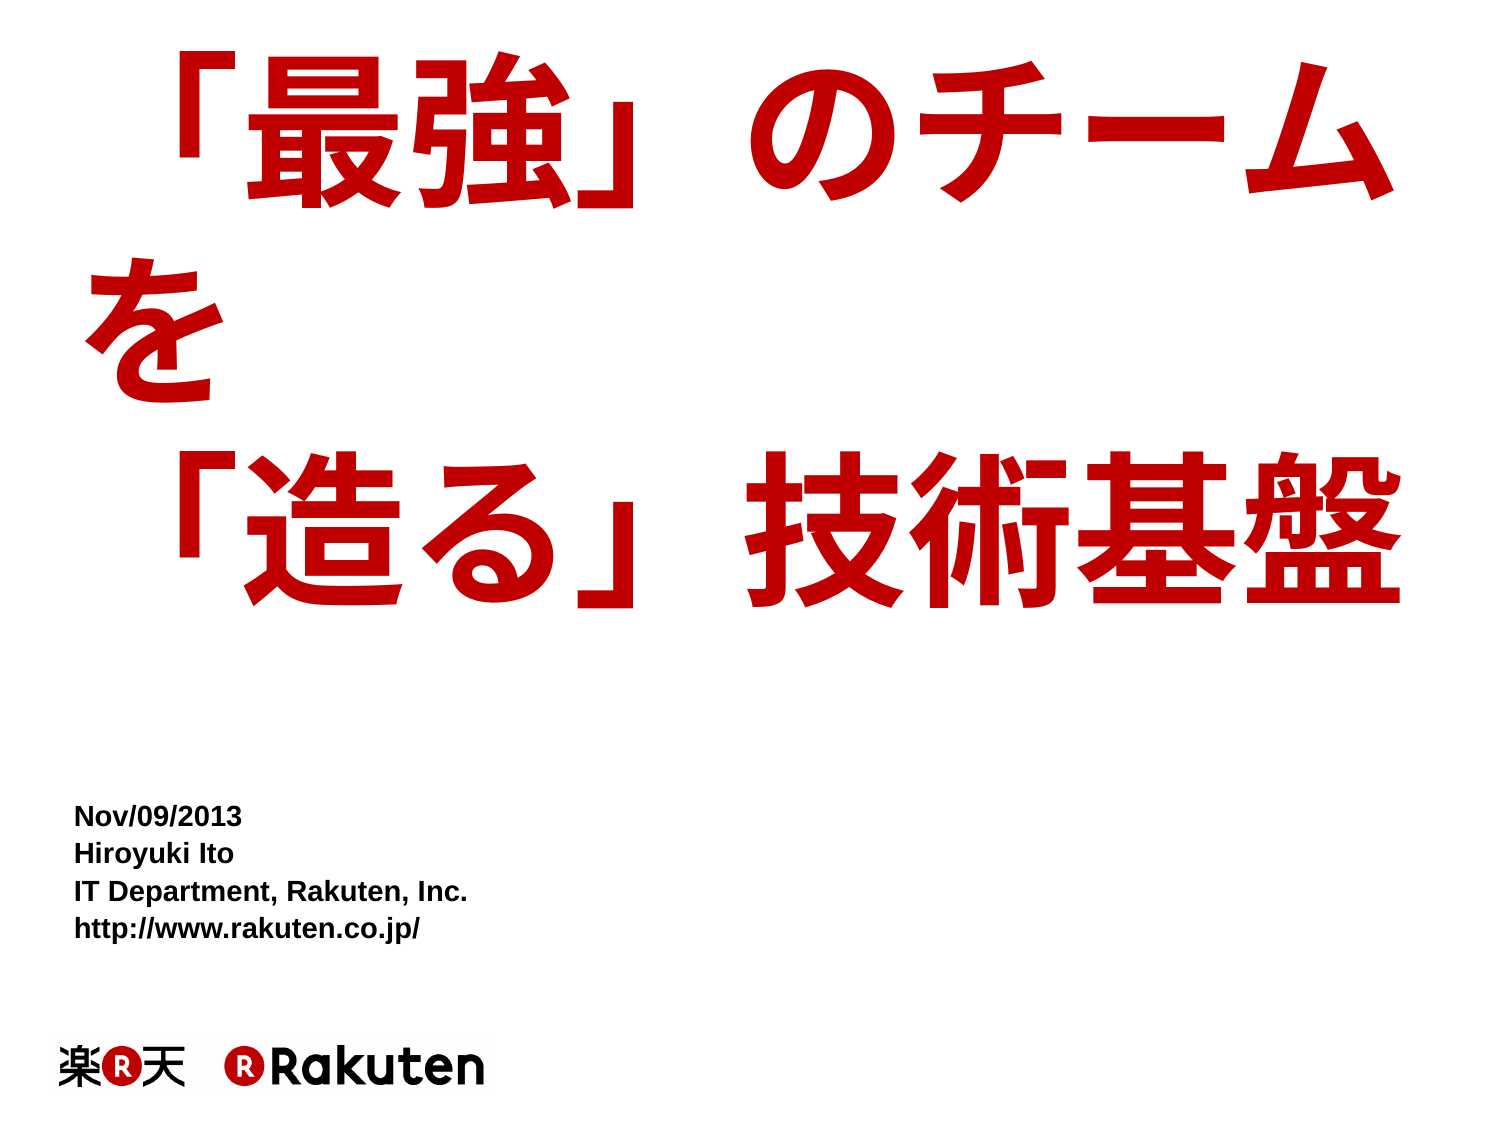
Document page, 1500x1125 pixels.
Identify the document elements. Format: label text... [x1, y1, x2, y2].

picture [53, 1039, 491, 1093]
text_box 「最強」のチームを 「造る」技術基盤 [58, 19, 1441, 634]
text_box Nov/09/2013 Hiroyuki Ito IT Department, Rakuten, Inc. http://www.rakuten.co.jp/ [59, 786, 1442, 952]
